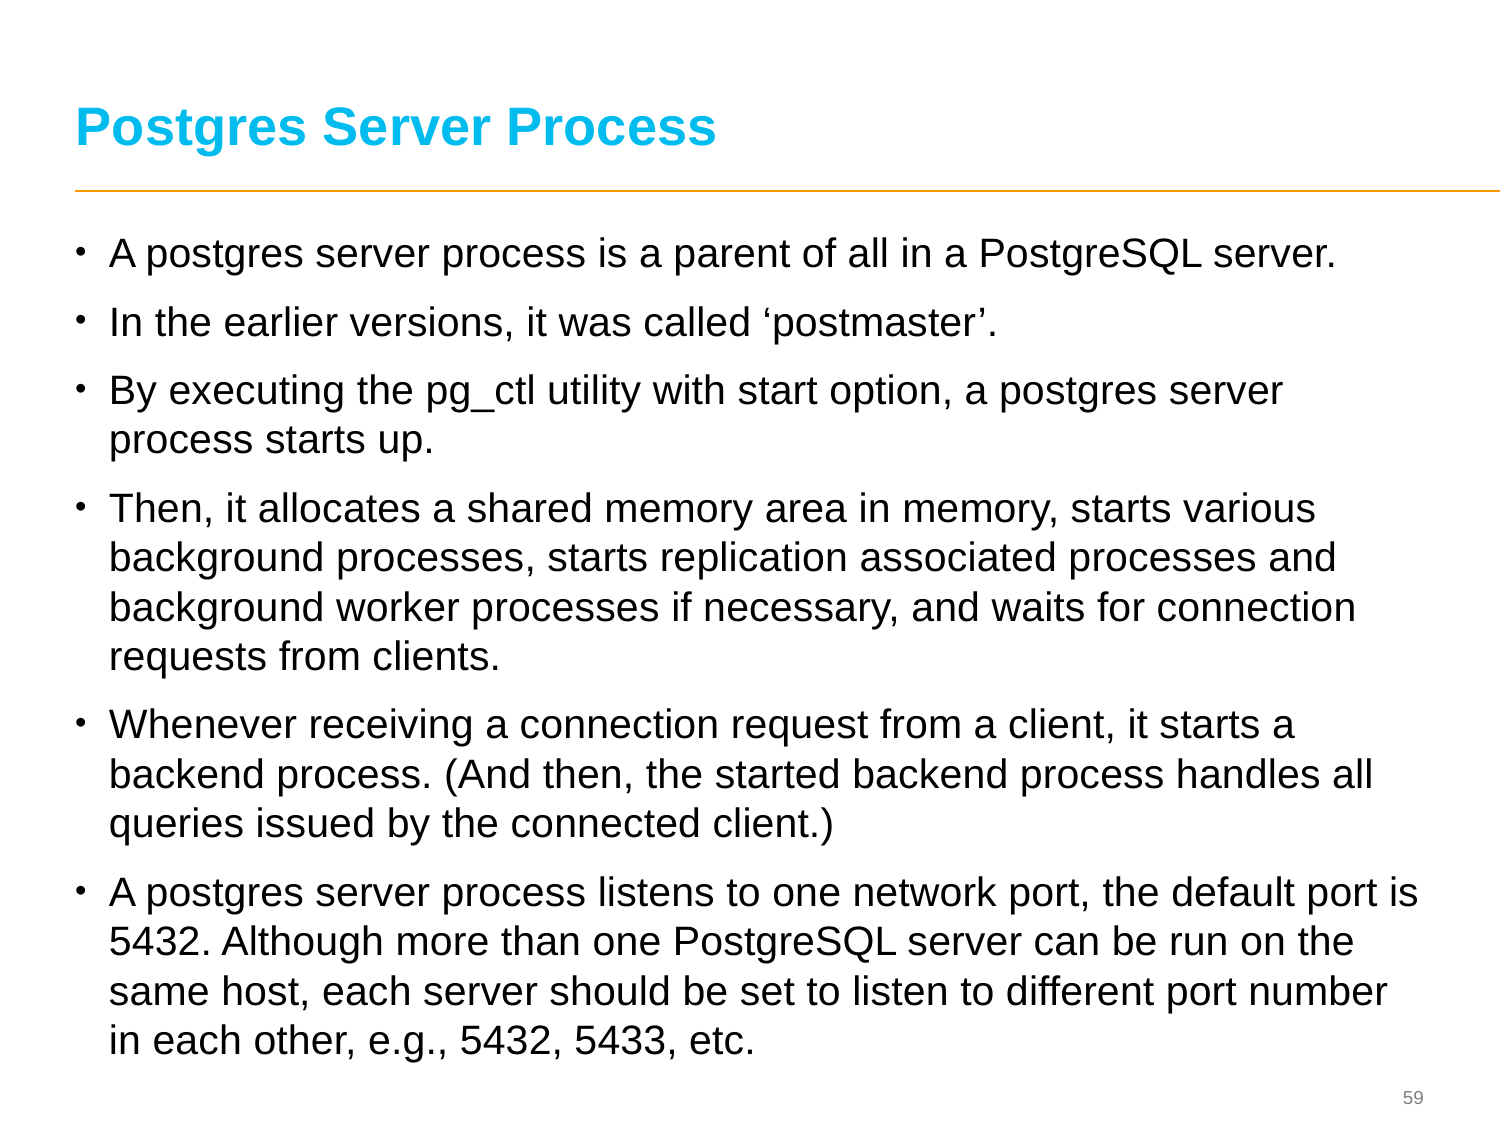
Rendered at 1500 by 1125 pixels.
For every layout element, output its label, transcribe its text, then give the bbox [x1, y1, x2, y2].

title Postgres Server Process [75, 27, 1422, 157]
list A postgres server process is a parent of all in a PostgreSQL server. In the earlier versions, it was called ‘postmaster’. By executing the pg_ctl utility with start option, a postgres server process starts up. Then, it allocates a shared memory area in memory, starts various background processes, starts replication associated processes and background worker processes if necessary, and waits for connection requests from clients. Whenever receiving a connection request from a client, it starts a backend process. (And then, the started backend process handles all queries issued by the connected client.) A postgres server process listens to one network port, the default port is 5432. Although more than one PostgreSQL server can be run on the same host, each server should be set to listen to different port number in each other, e.g., 5432, 5433, etc. [75, 226, 1425, 1067]
